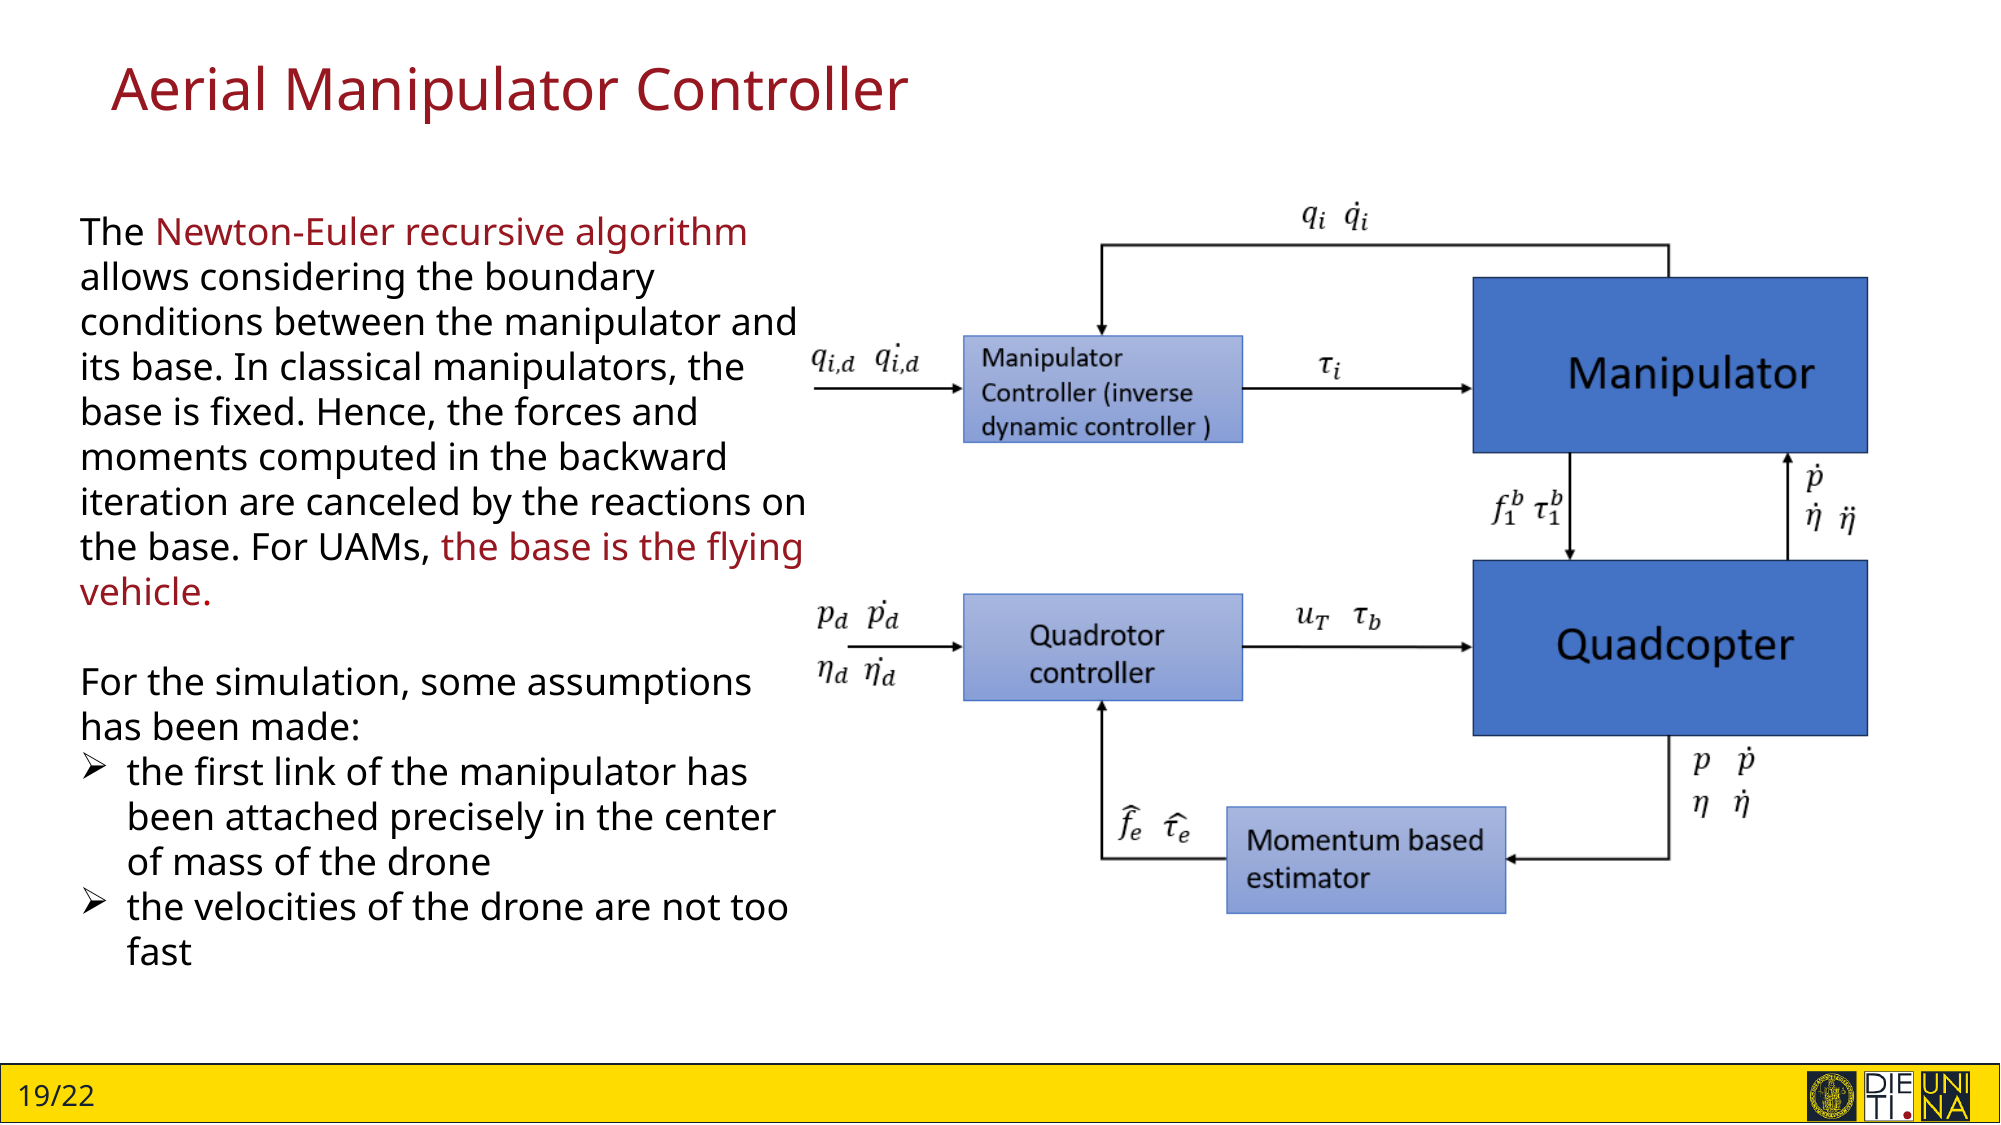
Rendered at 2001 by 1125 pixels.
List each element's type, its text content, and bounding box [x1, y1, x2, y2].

picture [1806, 1069, 1970, 1123]
picture [795, 194, 1889, 931]
text_box 19/22 [2, 1069, 1376, 1125]
text_box [828, 1063, 2000, 1123]
text_box The Newton-Euler recursive algorithm allows considering the boundary conditions between the manipulator and its base. In classical manipulators, the base is fixed. Hence, the forces and moments computed in the backward iteration are canceled by the reactions on the base. For UAMs, the base is the flying vehicle. For the simulation, some assumptions has been made: the first link of the manipulator has been attached precisely in the center of mass of the drone the velocities of the drone are not too fast [65, 201, 828, 1116]
text_box Aerial Manipulator Controller [96, 45, 1473, 175]
text_box [0, 1063, 65, 1123]
